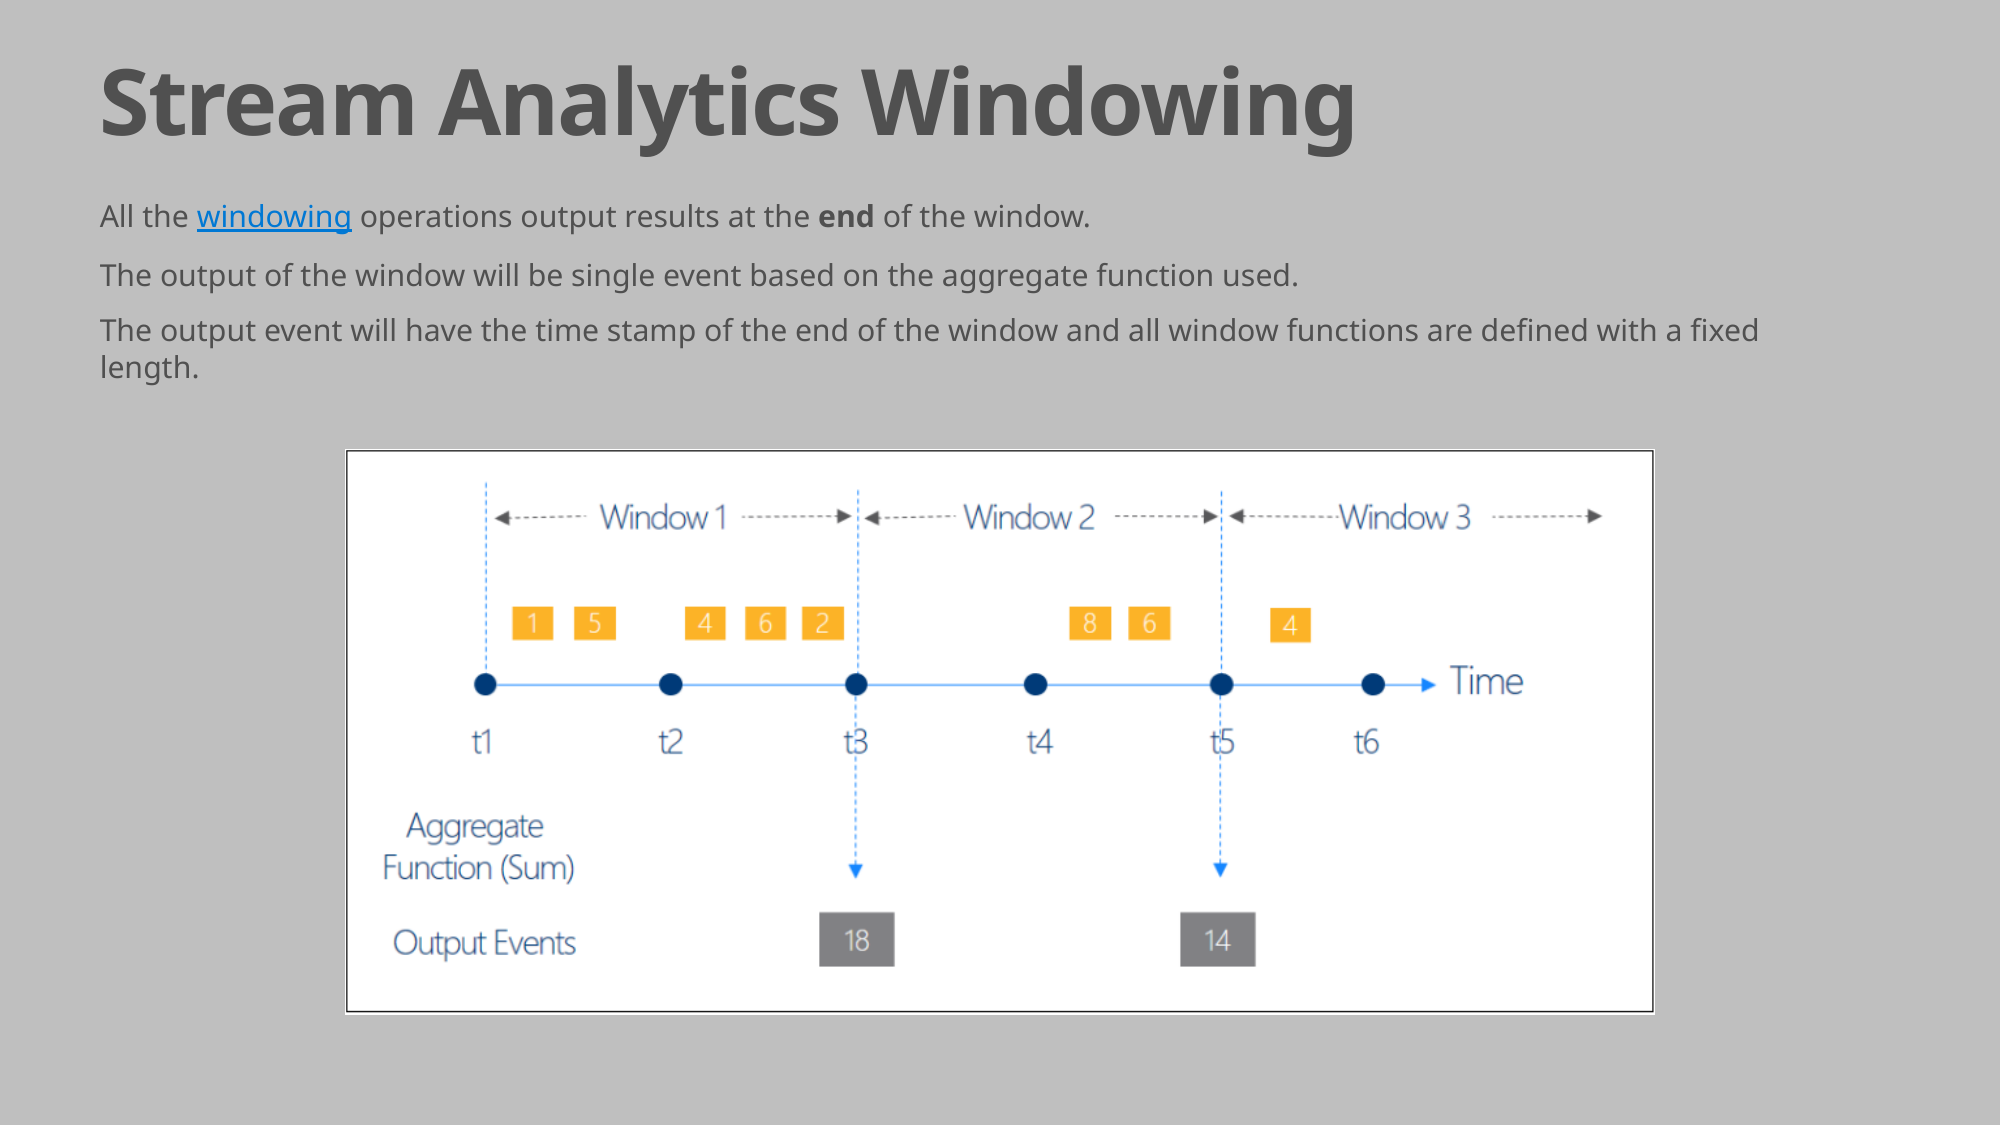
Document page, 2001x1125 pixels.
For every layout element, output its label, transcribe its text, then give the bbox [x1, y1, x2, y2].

picture [345, 448, 1655, 1015]
title Stream Analytics Windowing [77, 60, 1885, 152]
list All the windowing operations output results at the end of the window. The output of the window will be single event based on the aggregate function used. The output event will have the time stamp of the end of the window and all window functions are defined with a fixed length. [77, 181, 1885, 439]
